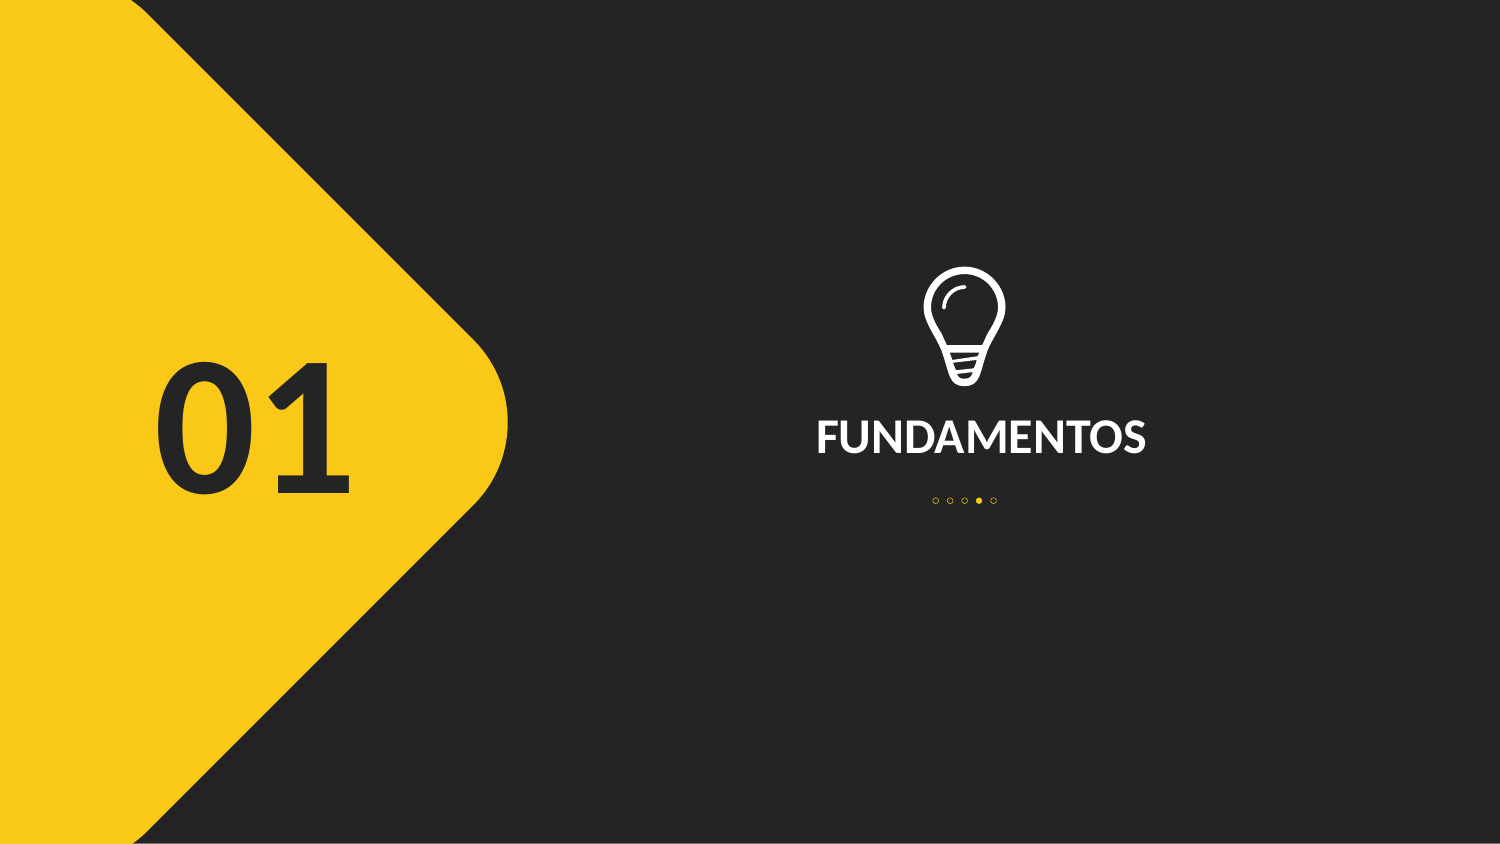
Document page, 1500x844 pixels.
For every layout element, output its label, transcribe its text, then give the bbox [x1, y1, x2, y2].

title FUNDAMENTOS [788, 402, 1175, 476]
list 01 [139, 313, 390, 532]
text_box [923, 266, 1006, 387]
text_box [932, 497, 997, 504]
